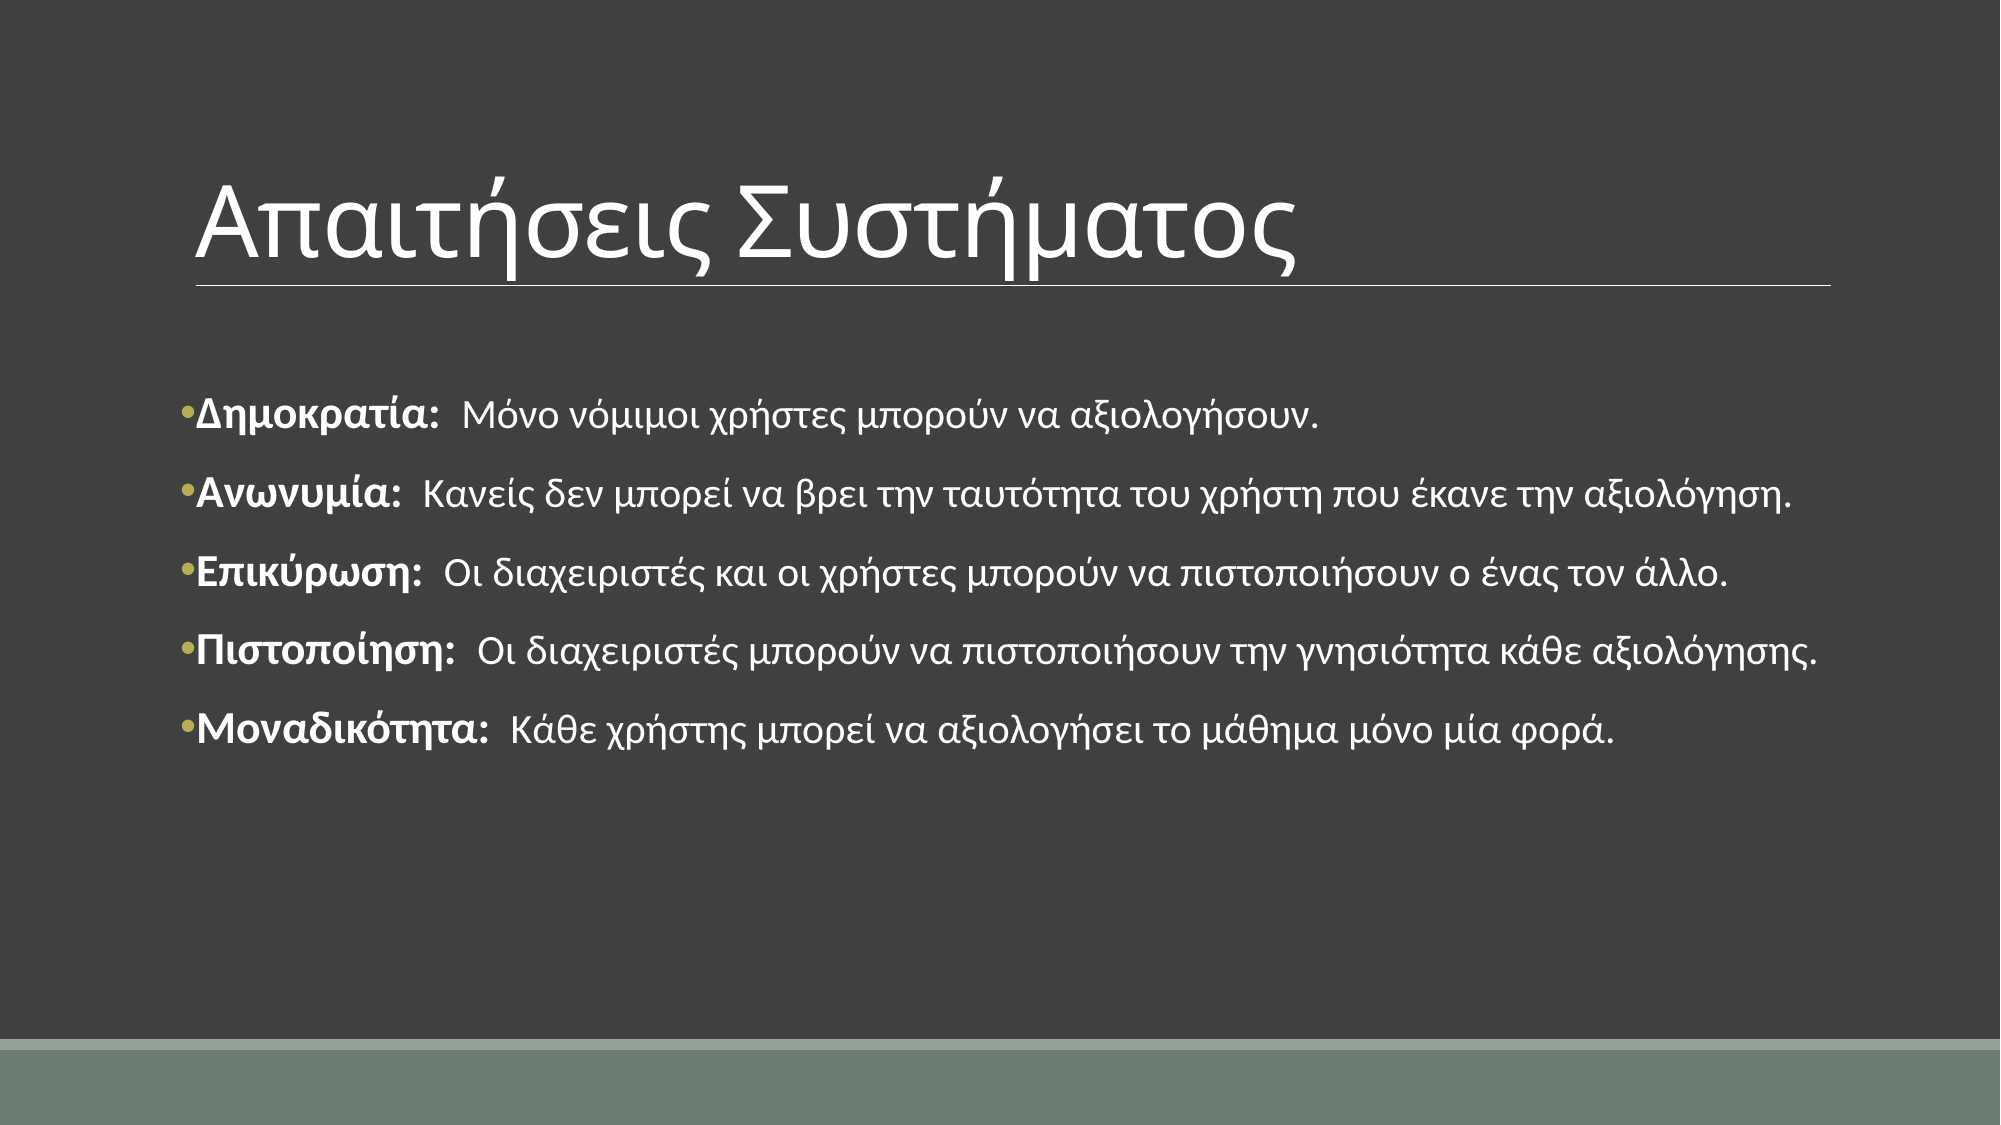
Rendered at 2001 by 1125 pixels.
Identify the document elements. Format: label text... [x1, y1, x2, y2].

title Απαιτήσεις Συστήματος [180, 47, 1830, 285]
list Δημοκρατία: Μόνο νόμιμοι χρήστες μπορούν να αξιολογήσουν. Ανωνυμία: Κανείς δεν μπορεί να βρει την ταυτότητα του χρήστη που έκανε την αξιολόγηση. Επικύρωση: Οι διαχειριστές και οι χρήστες μπορούν να πιστοποιήσουν ο ένας τον άλλο. Πιστοποίηση: Οι διαχειριστές μπορούν να πιστοποιήσουν την γνησιότητα κάθε αξιολόγησης. Μοναδικότητα: Κάθε χρήστης μπορεί να αξιολογήσει το μάθημα μόνο μία φορά. [180, 302, 1830, 963]
